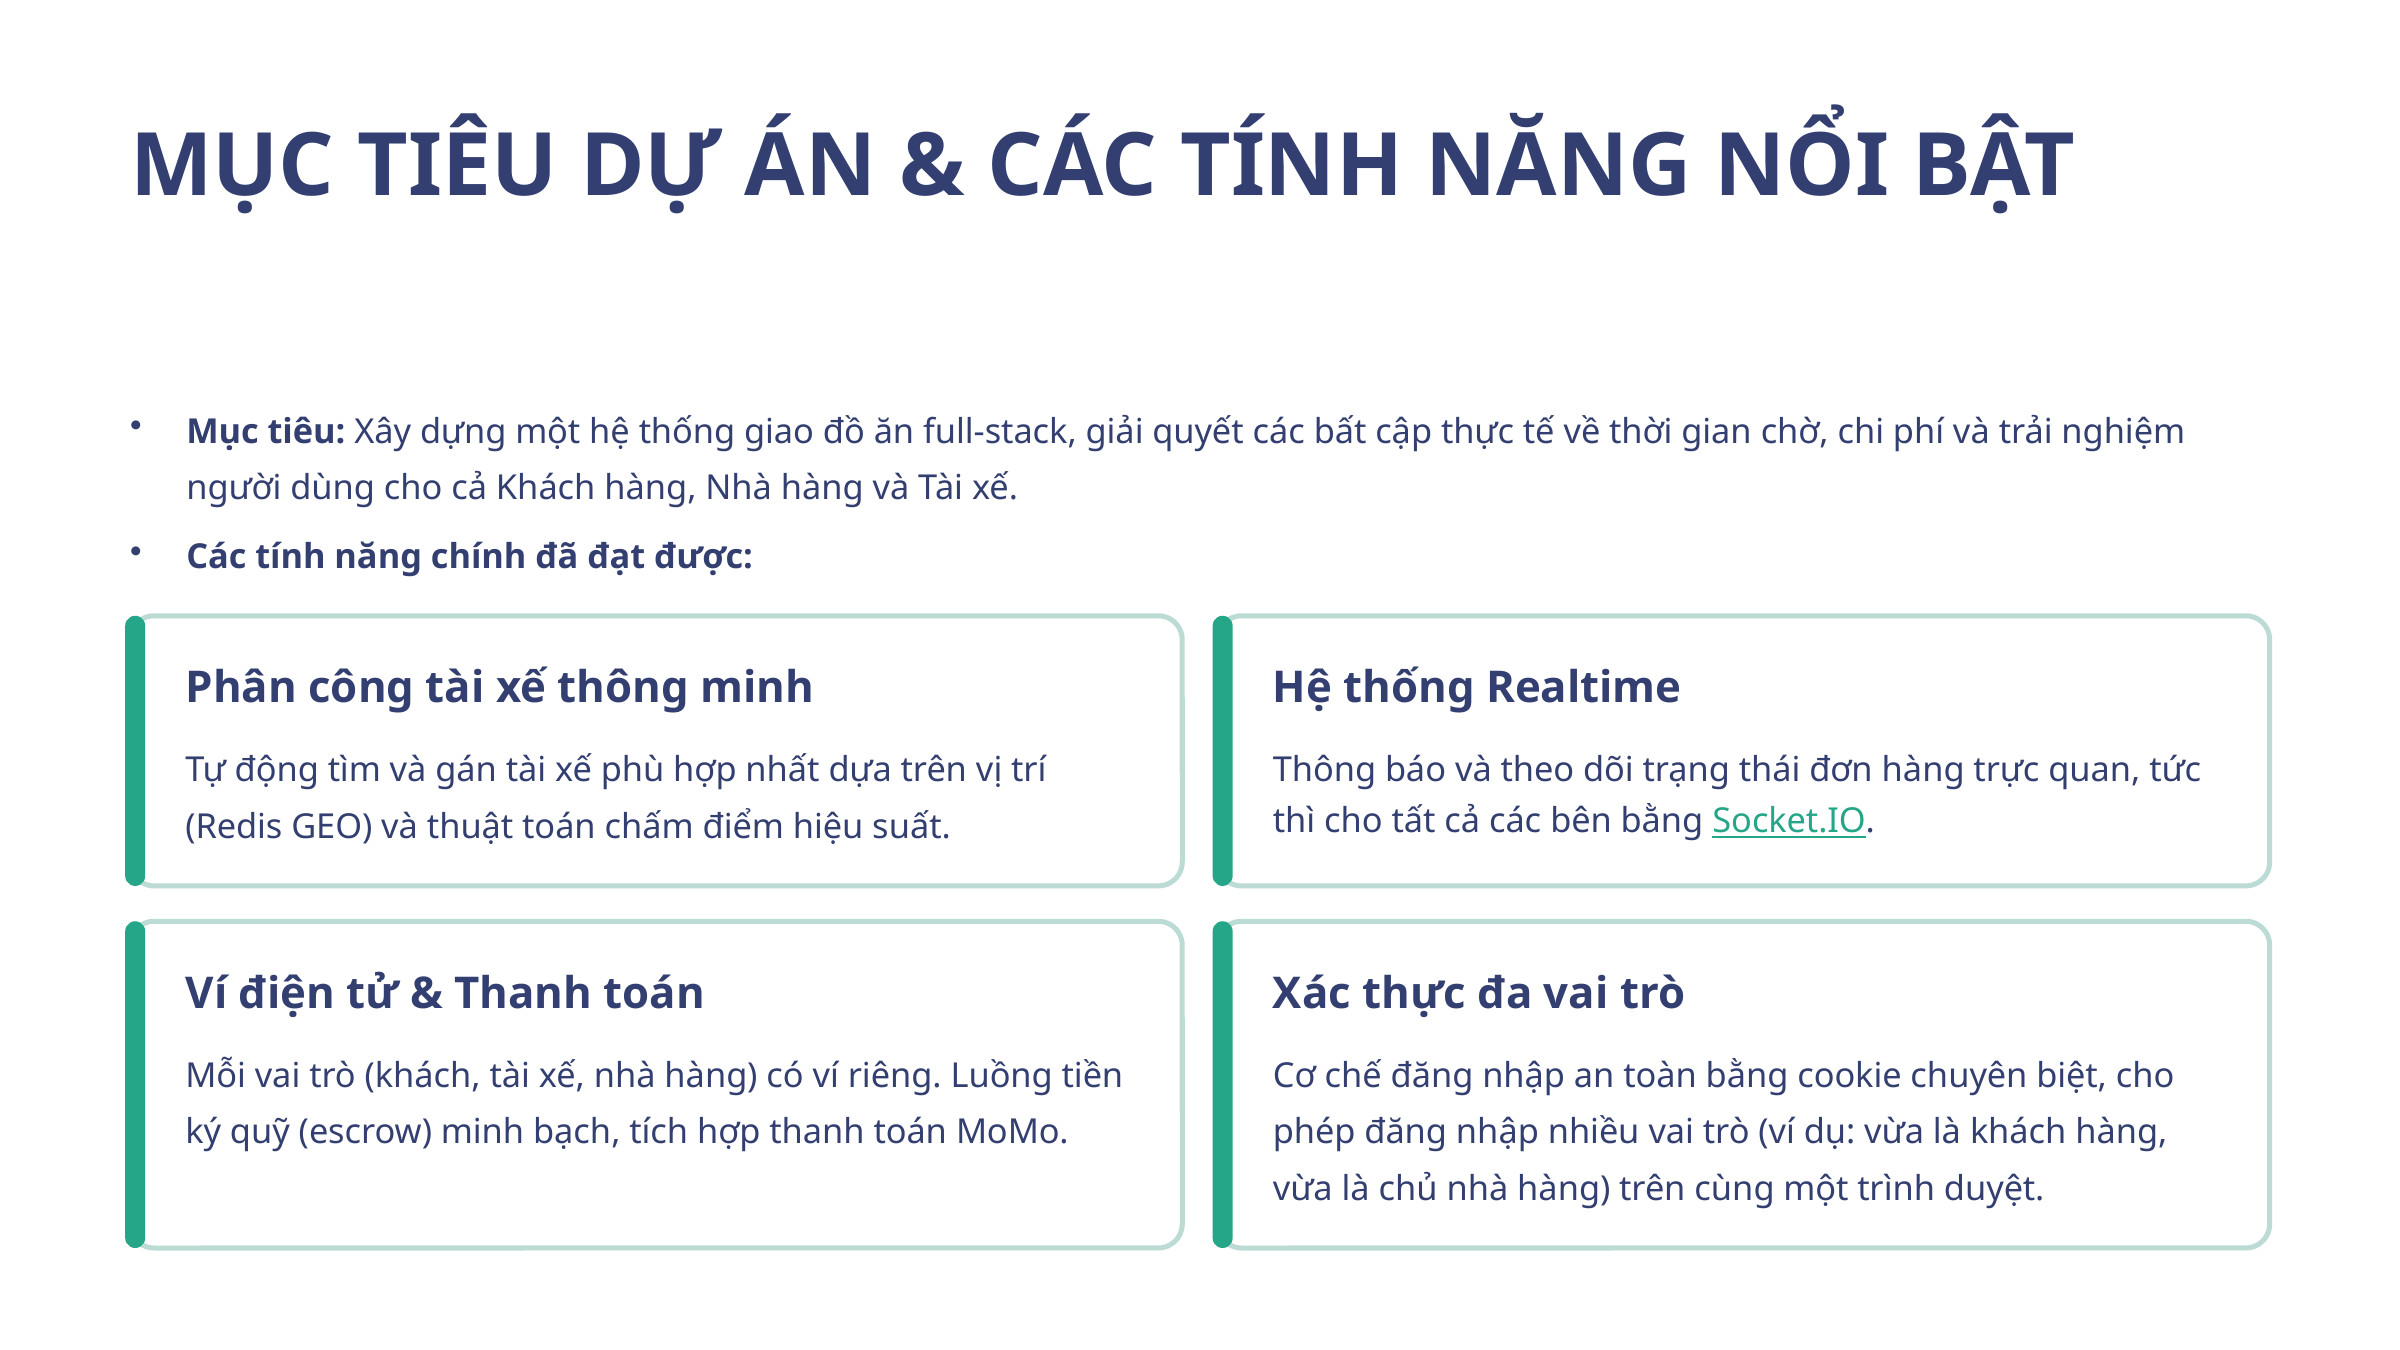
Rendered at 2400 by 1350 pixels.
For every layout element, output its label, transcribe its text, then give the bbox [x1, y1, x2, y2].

text_box MỤC TIÊU DỰ ÁN & CÁC TÍNH NĂNG NỔI BẬT [130, 102, 2270, 324]
text_box Mục tiêu: Xây dựng một hệ thống giao đồ ăn full-stack, giải quyết các bất cập thực tế về thời gian chờ, chi phí và trải nghiệm người dùng cho cả Khách hàng, Nhà hàng và Tài xế. [130, 393, 2270, 507]
text_box Tự động tìm và gán tài xế phù hợp nhất dựa trên vị trí (Redis GEO) và thuật toán chấm điểm hiệu suất. [185, 732, 1142, 846]
text_box Các tính năng chính đã đạt được: [130, 519, 2270, 576]
text_box [1212, 921, 1233, 1249]
text_box Xác thực đa vai trò [1272, 961, 1792, 1017]
text_box [1230, 615, 2270, 886]
text_box [1212, 615, 1233, 886]
text_box [125, 615, 146, 886]
text_box Thông báo và theo dõi trạng thái đơn hàng trực quan, tức thì cho tất cả các bên bằng Socket.IO. [1272, 732, 2230, 846]
text_box Cơ chế đăng nhập an toàn bằng cookie chuyên biệt, cho phép đăng nhập nhiều vai trò (ví dụ: vừa là khách hàng, vừa là chủ nhà hàng) trên cùng một trình duyệt. [1272, 1038, 2230, 1208]
text_box [142, 921, 1183, 1249]
text_box Hệ thống Realtime [1272, 656, 1780, 712]
text_box [1230, 921, 2270, 1249]
text_box Mỗi vai trò (khách, tài xế, nhà hàng) có ví riêng. Luồng tiền ký quỹ (escrow) minh bạch, tích hợp thanh toán MoMo. [185, 1037, 1142, 1152]
text_box Ví điện tử & Thanh toán [185, 961, 820, 1017]
text_box [142, 615, 1183, 886]
text_box Phân công tài xế thông minh [185, 656, 961, 712]
text_box [125, 921, 146, 1249]
